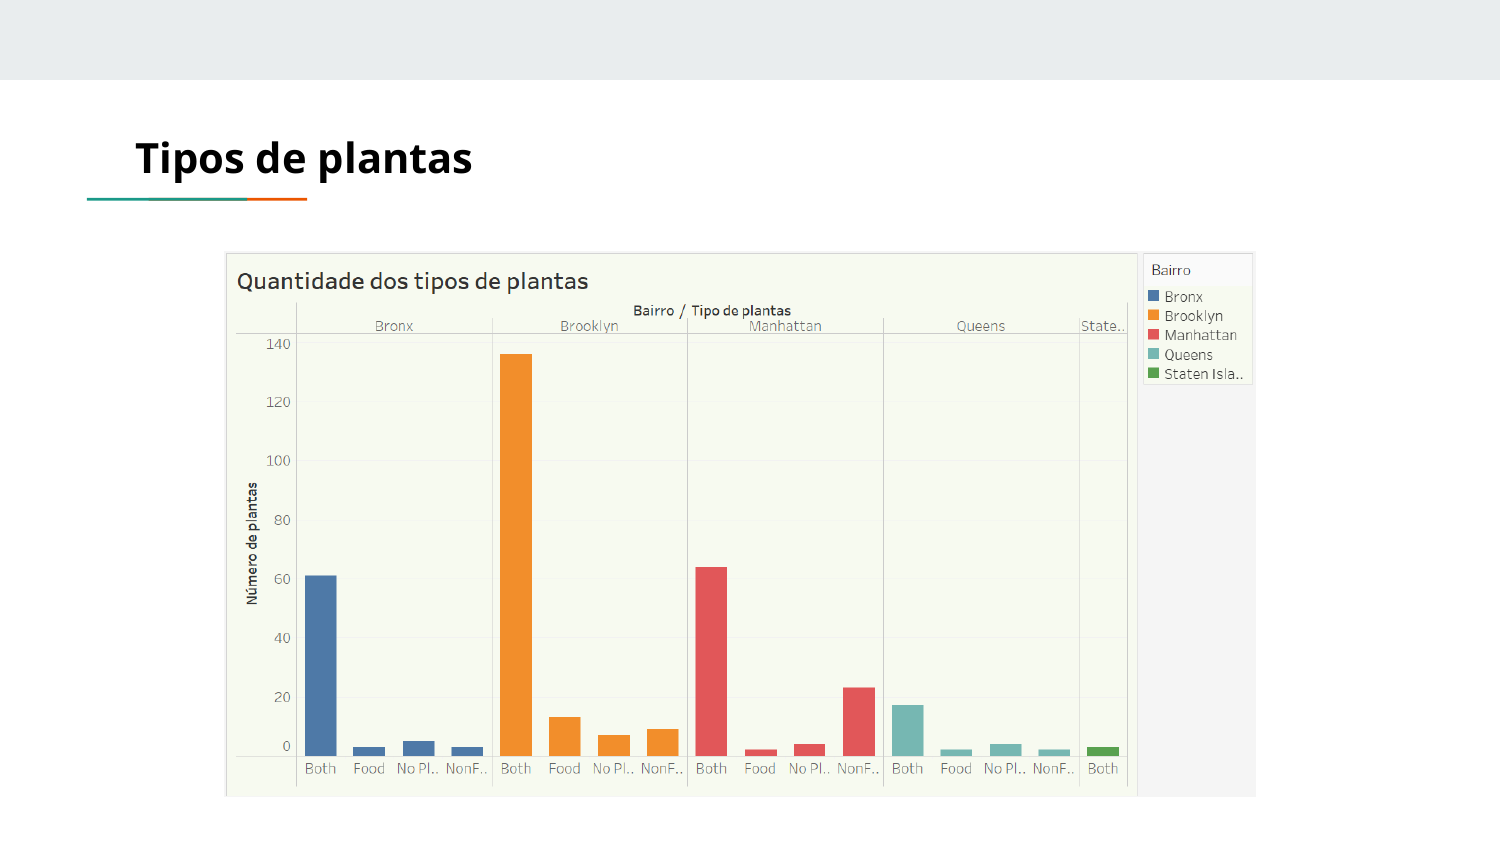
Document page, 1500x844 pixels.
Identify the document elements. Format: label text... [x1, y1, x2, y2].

text_box Tipos de plantas [120, 116, 867, 197]
picture [224, 251, 1256, 797]
